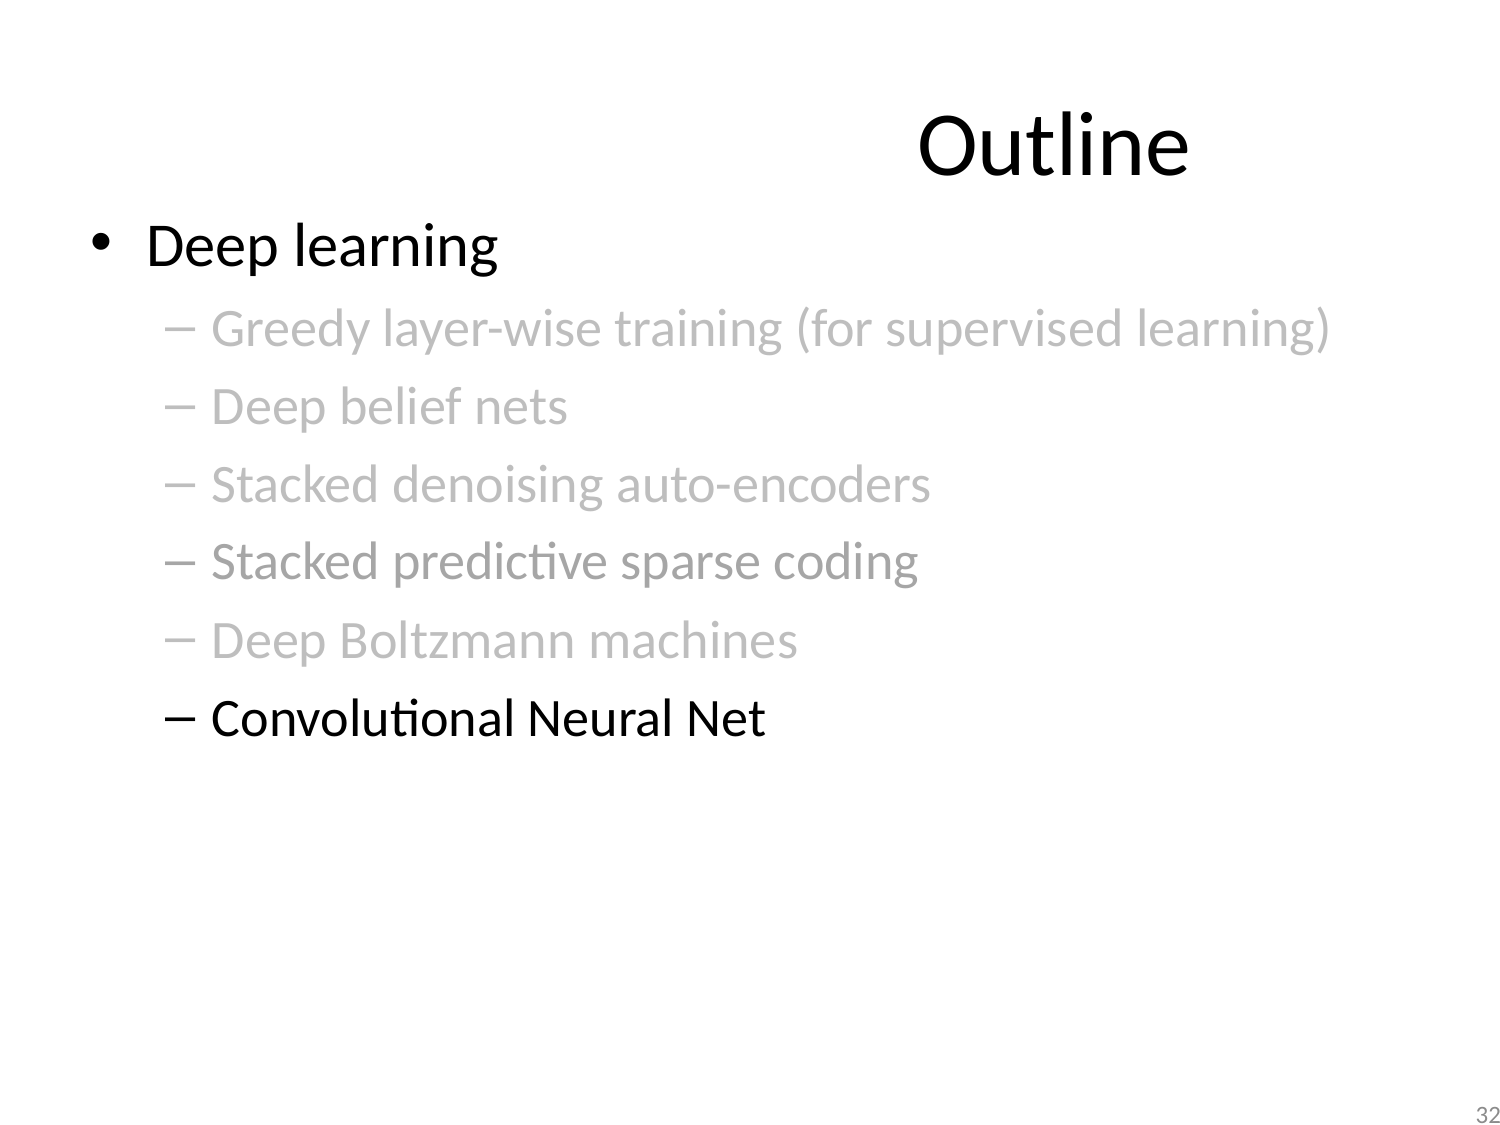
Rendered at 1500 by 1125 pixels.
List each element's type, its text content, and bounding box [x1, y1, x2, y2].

text_box Deep learning Greedy layer-wise training (for supervised learning) Deep belief nets Stacked denoising auto-encoders Stacked predictive sparse coding Deep Boltzmann machines Convolutional Neural Net [87, 203, 1340, 747]
title Outline [75, 44, 1425, 233]
slide_number 32 [1451, 782, 1500, 1125]
